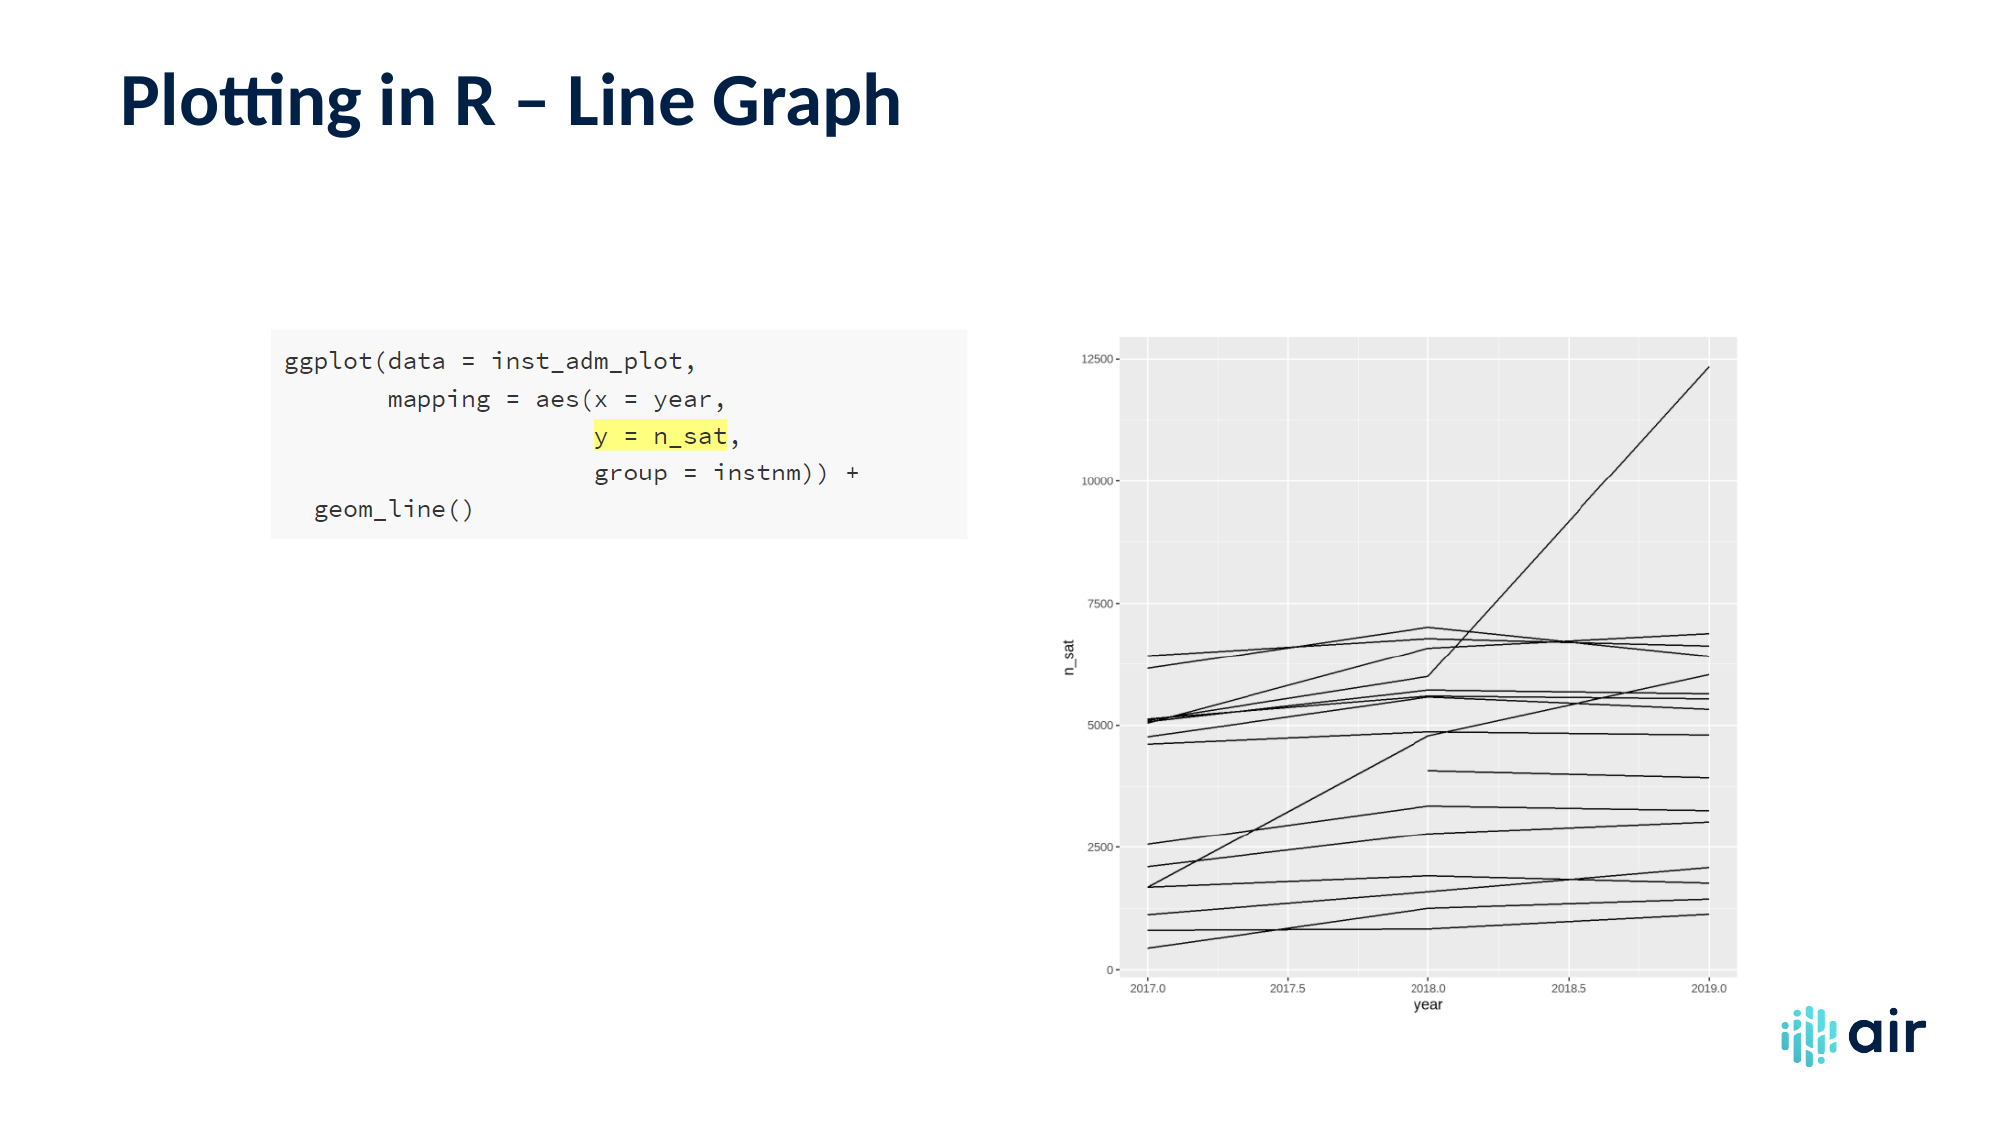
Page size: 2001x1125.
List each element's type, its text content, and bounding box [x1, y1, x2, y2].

title Plotting in R – Line Graph [105, 52, 1895, 240]
picture [1773, 1001, 1932, 1070]
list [253, 299, 1747, 1014]
